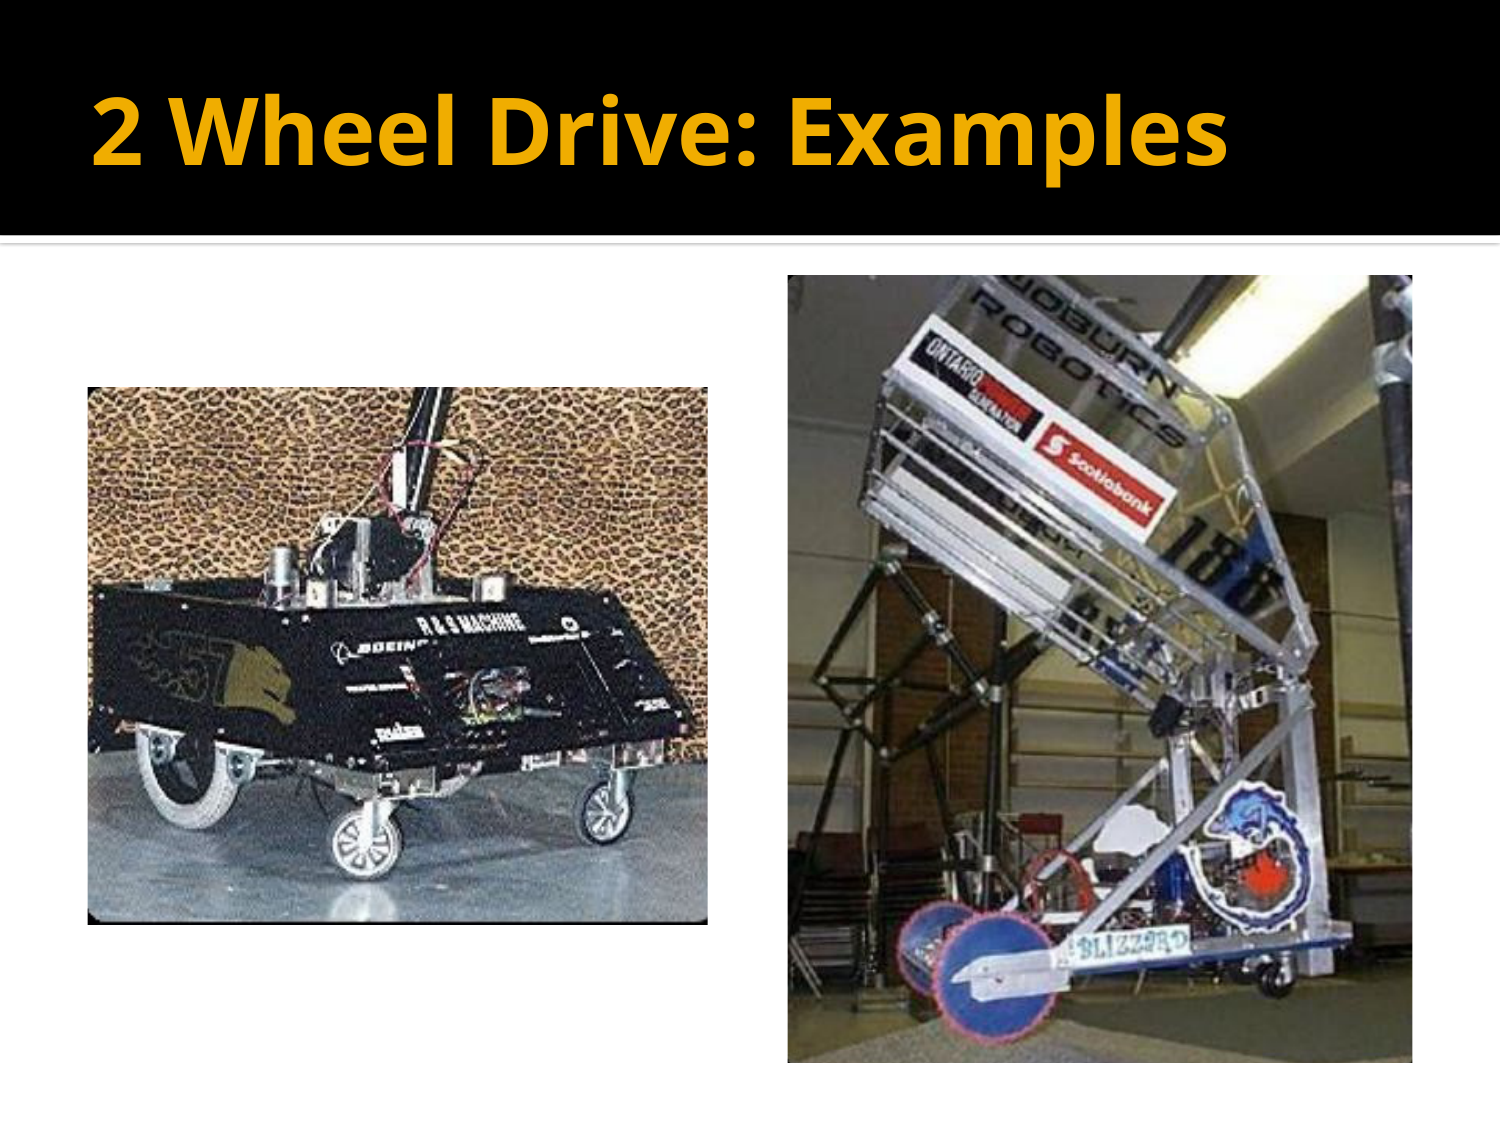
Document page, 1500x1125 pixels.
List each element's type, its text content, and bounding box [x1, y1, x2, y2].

picture [87, 387, 708, 925]
title 2 Wheel Drive: Examples [75, 25, 1425, 231]
picture [787, 274, 1413, 1063]
